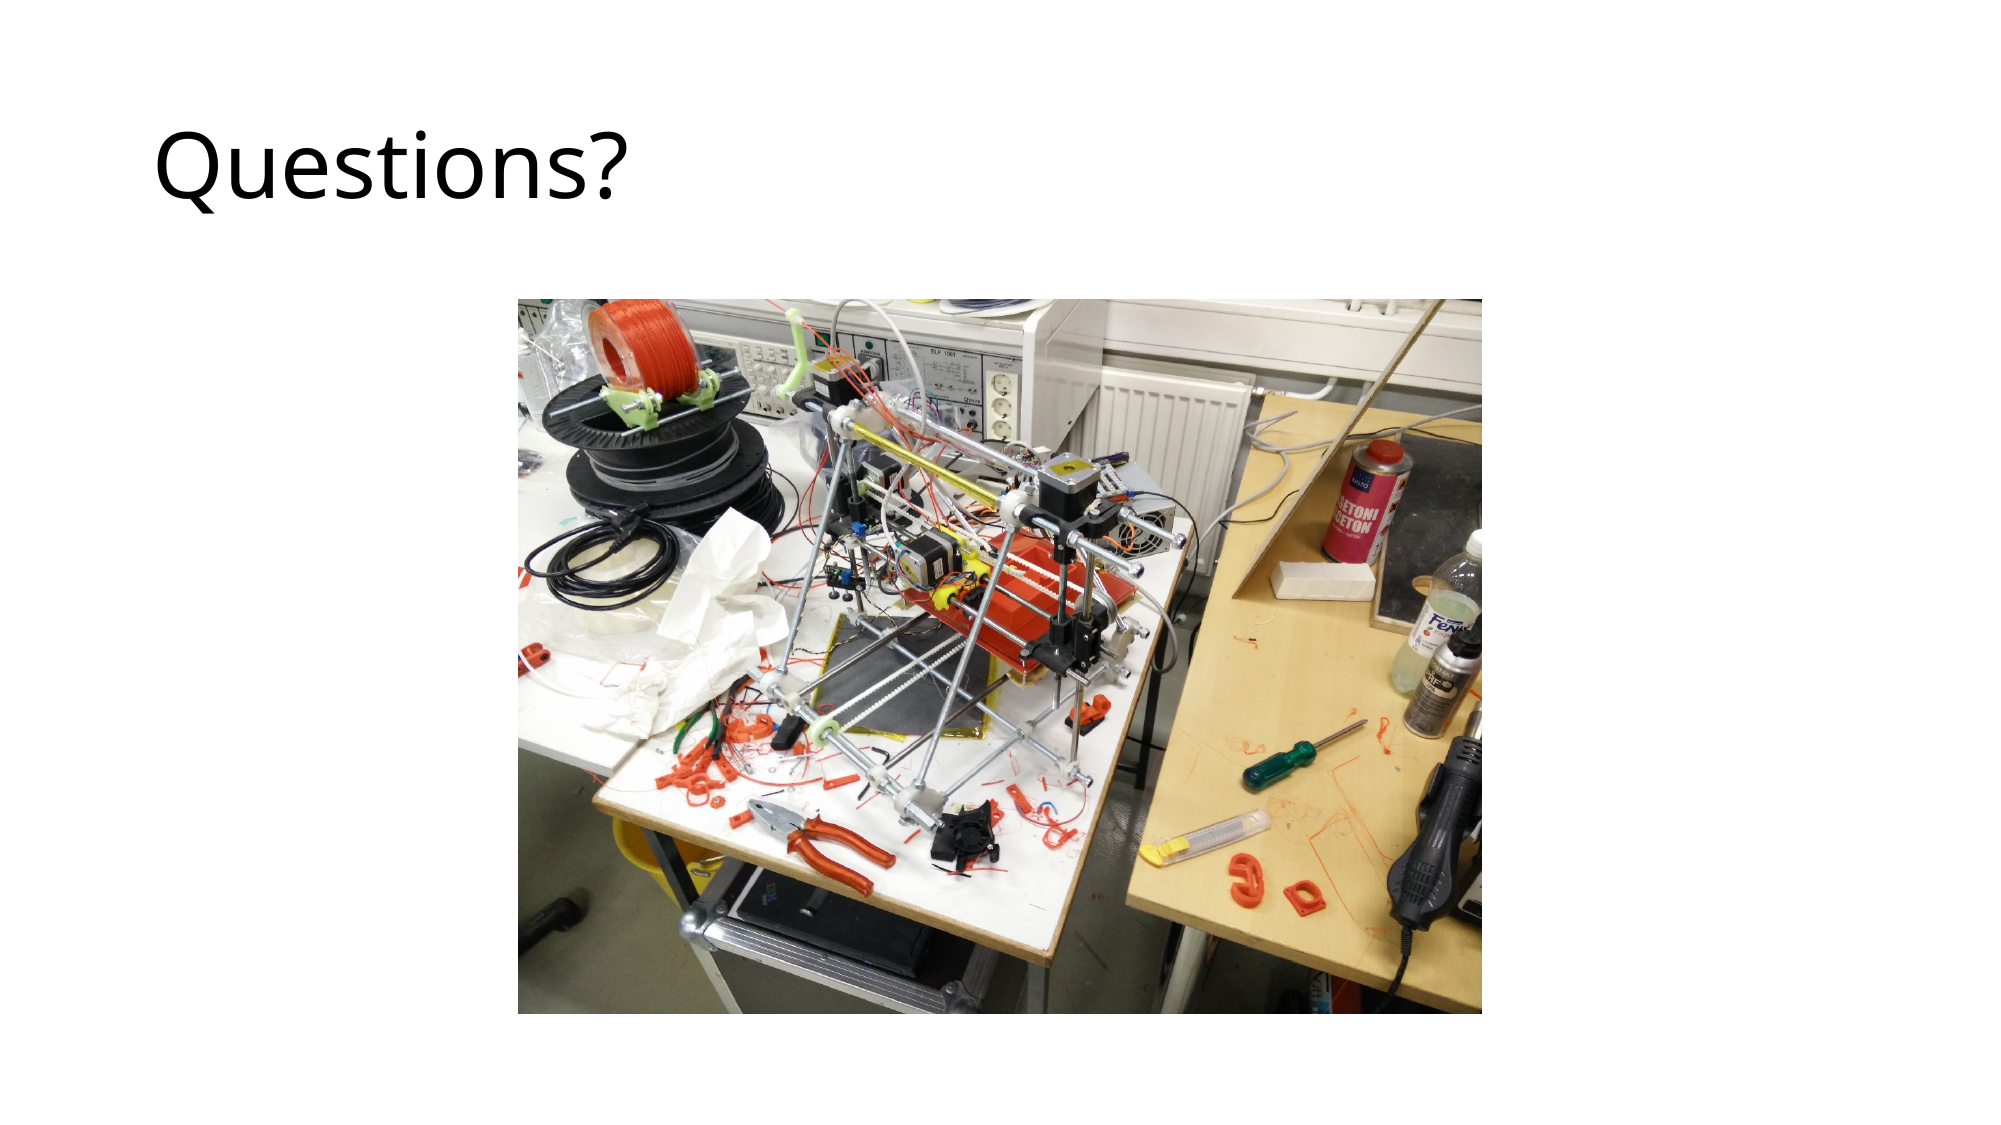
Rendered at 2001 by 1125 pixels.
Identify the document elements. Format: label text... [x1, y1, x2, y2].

title Questions? [137, 59, 1863, 278]
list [518, 299, 1482, 1014]
